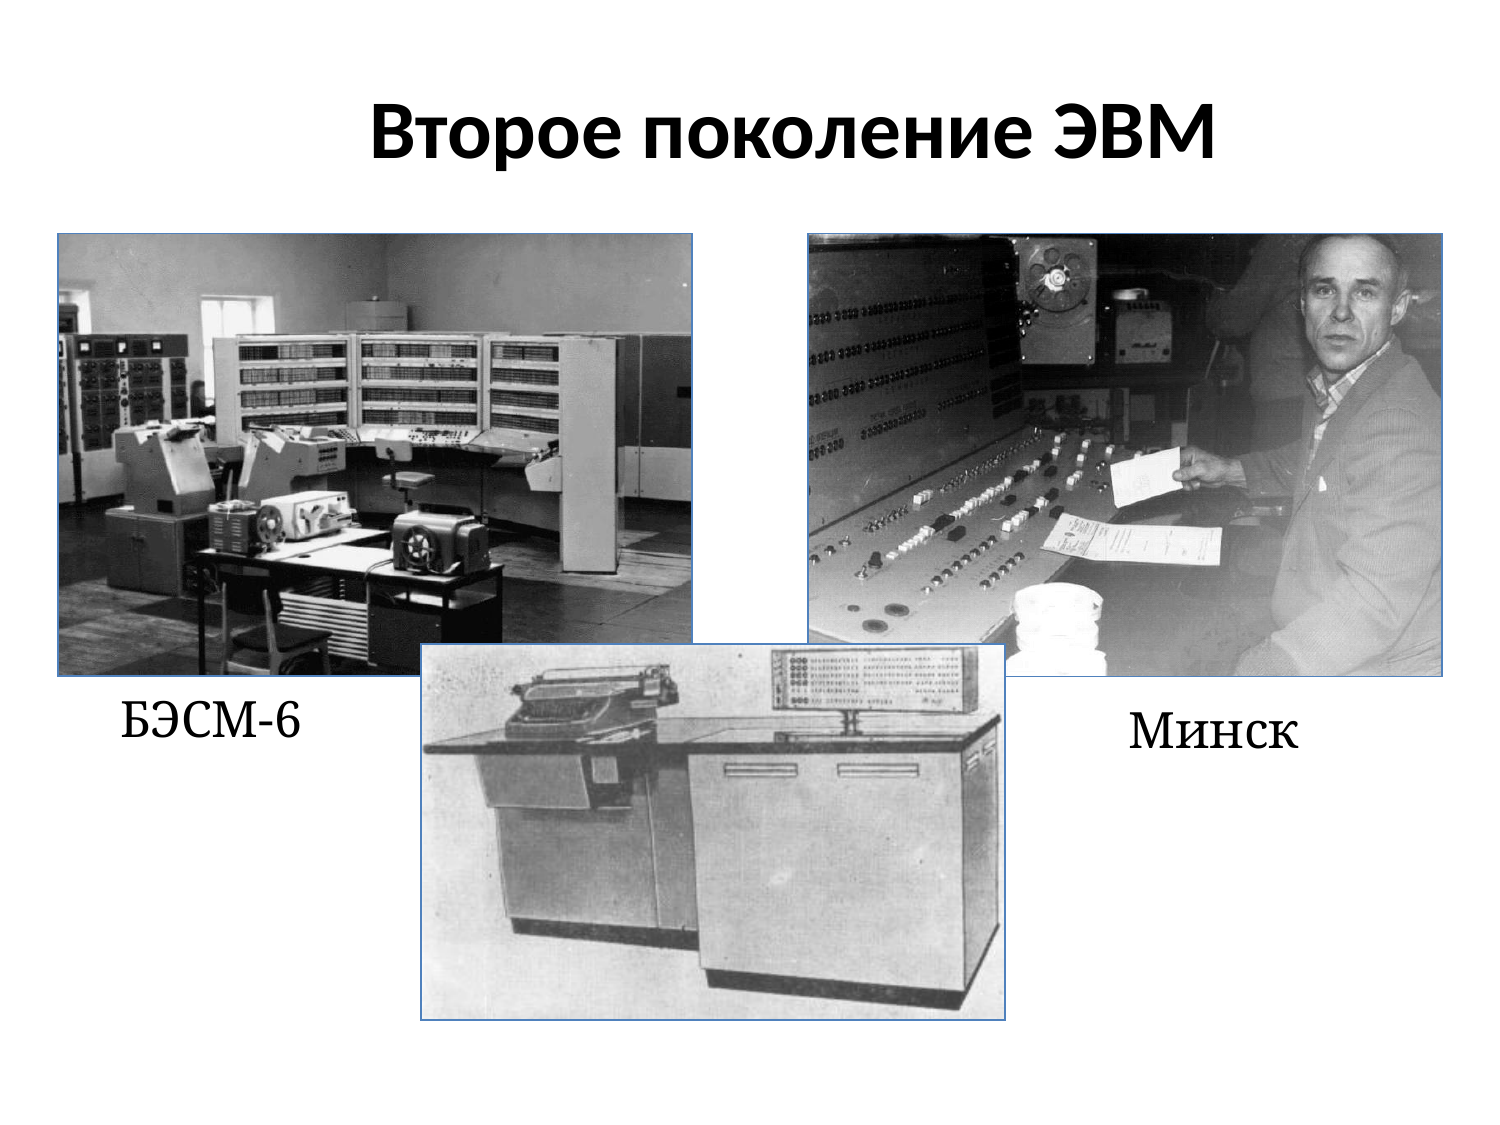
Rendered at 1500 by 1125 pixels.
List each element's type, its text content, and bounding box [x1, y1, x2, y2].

text_box Минск [1113, 691, 1360, 767]
text_box БЭСМ-6 [105, 685, 352, 755]
title Второе поколение ЭВМ [93, 63, 1494, 188]
picture [58, 234, 1442, 1020]
